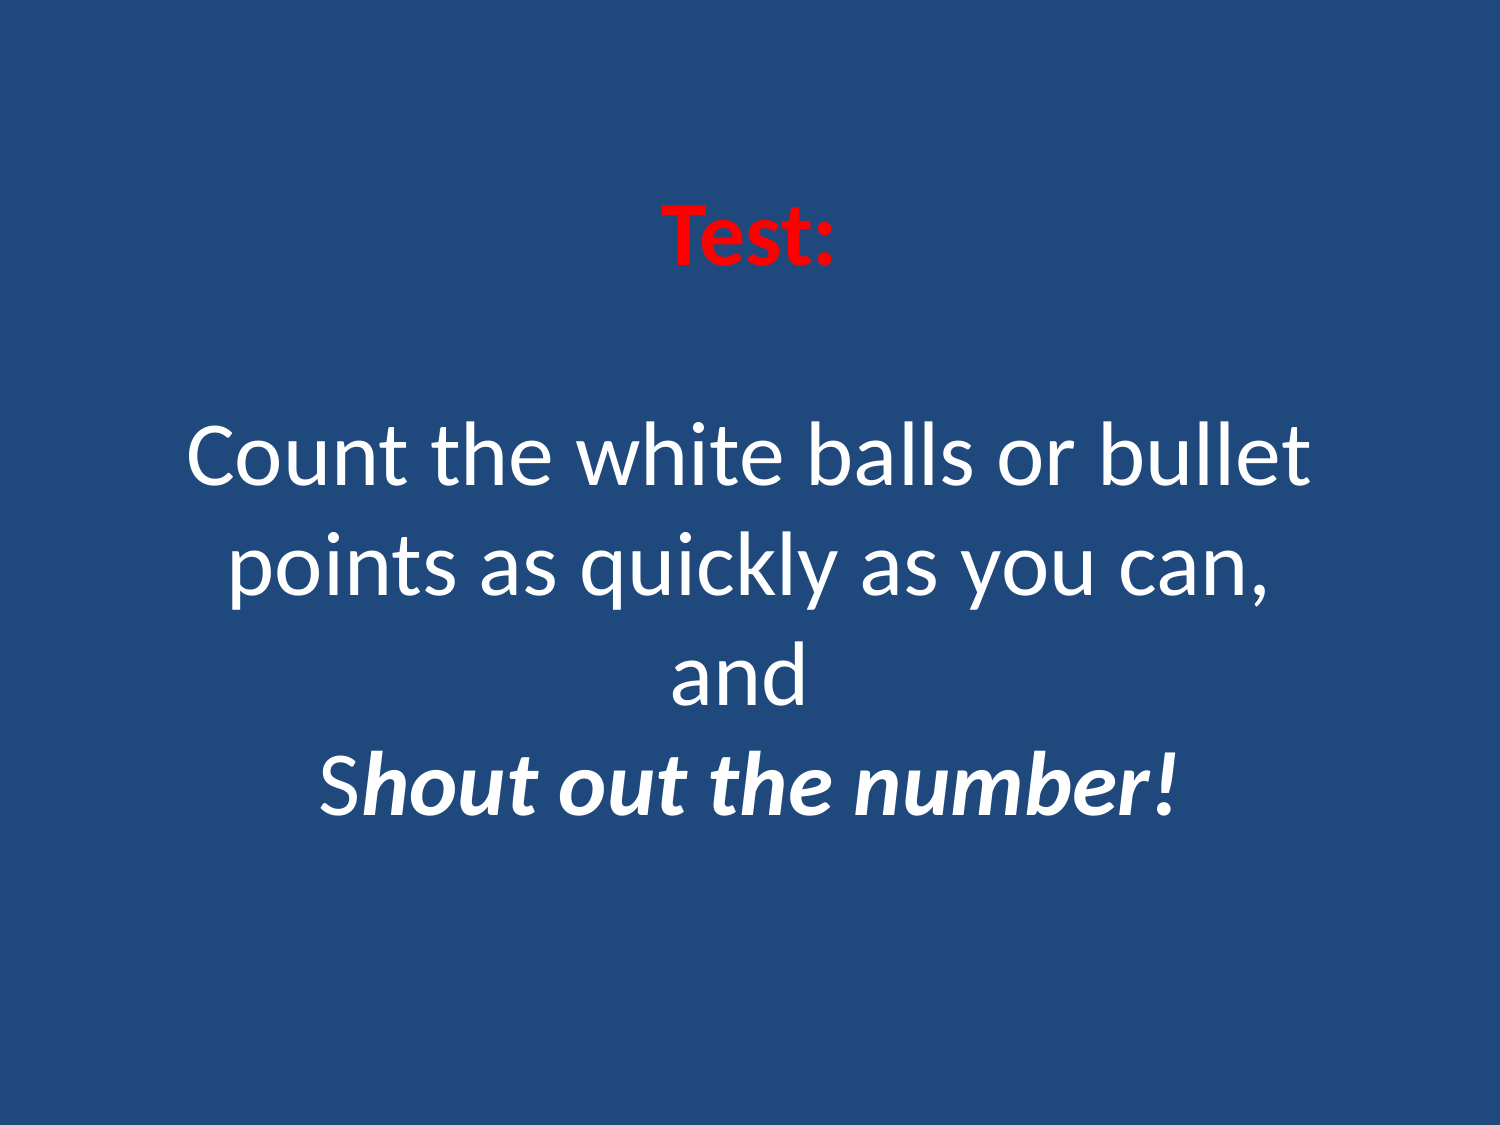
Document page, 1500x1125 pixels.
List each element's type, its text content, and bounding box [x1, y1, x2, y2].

title Test: Count the white balls or bullet points as quickly as you can, and Shout out the number! [75, 45, 1425, 963]
